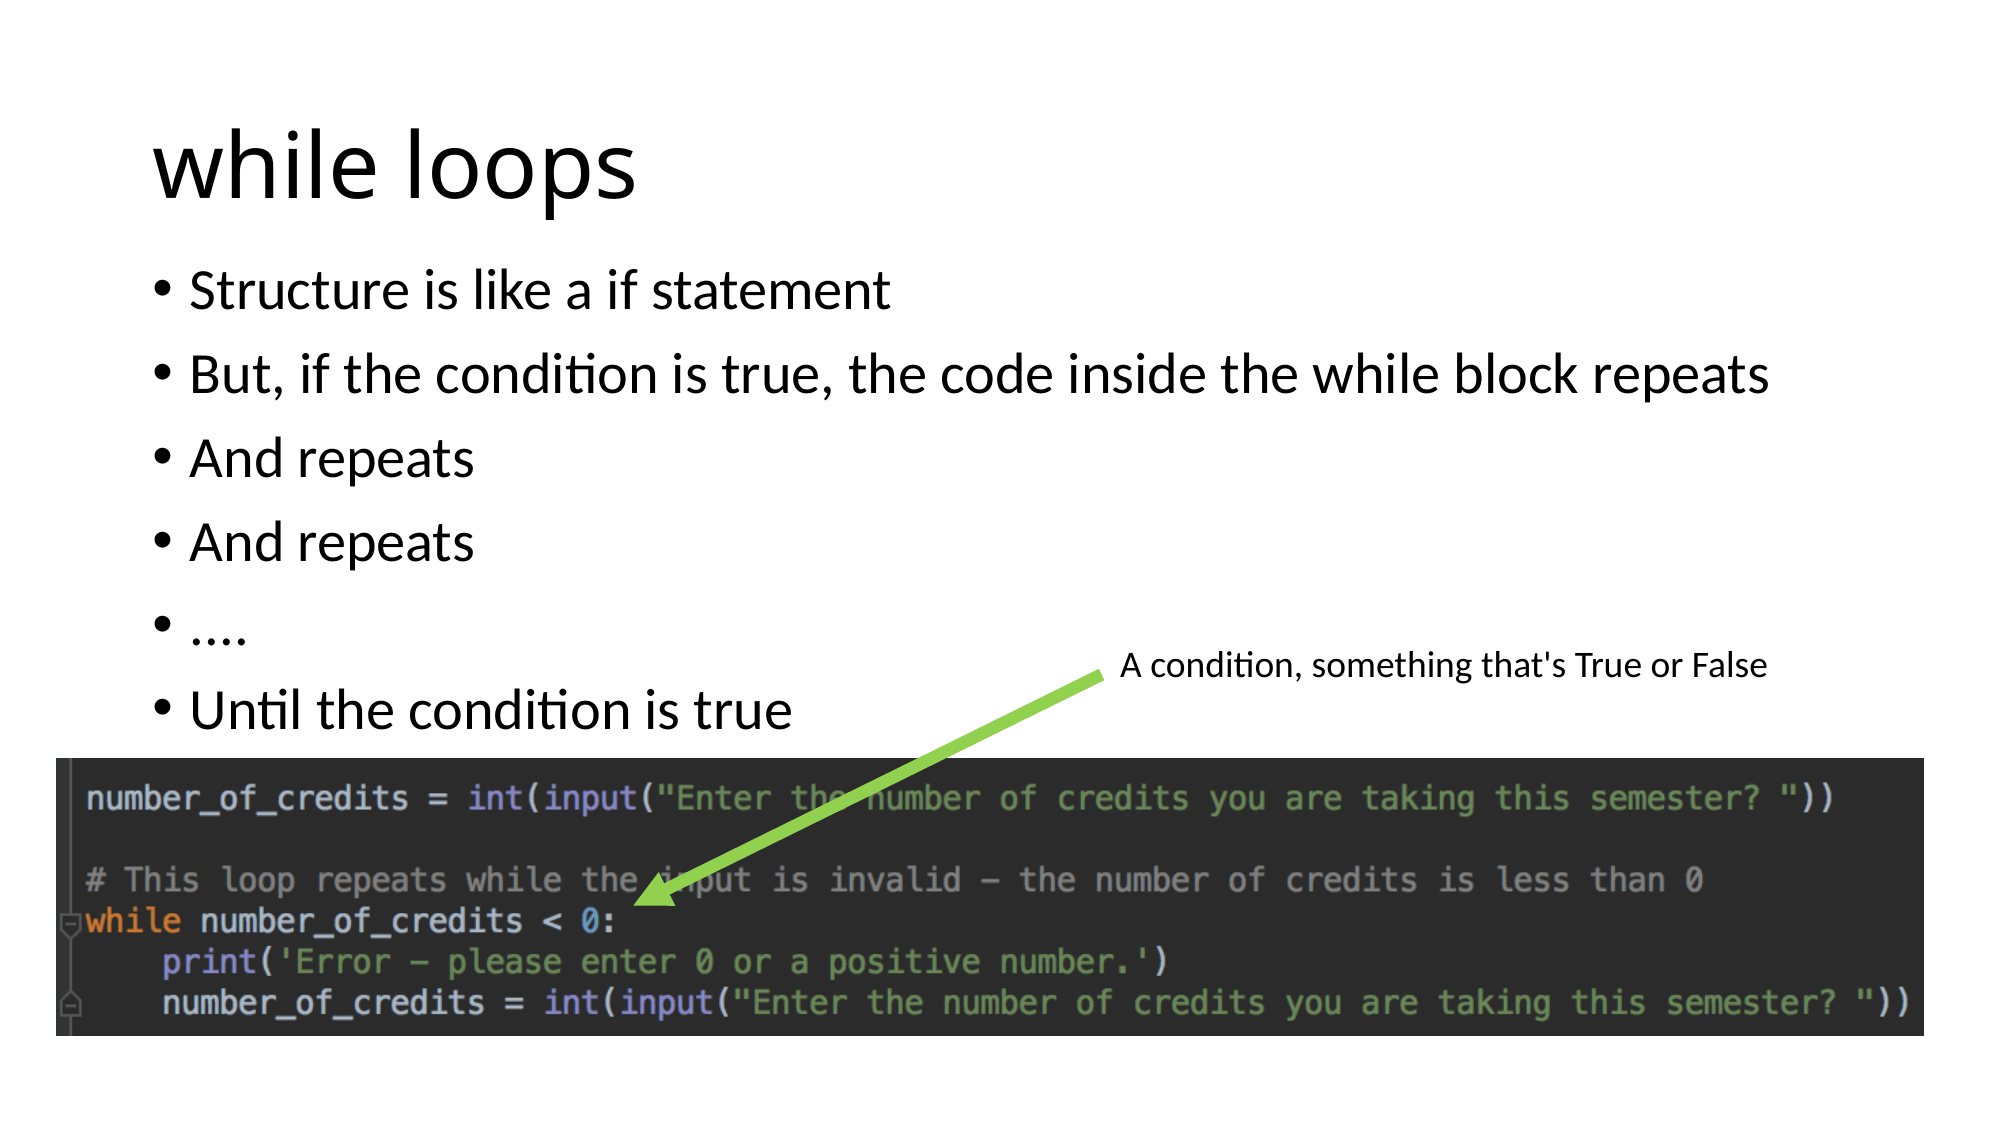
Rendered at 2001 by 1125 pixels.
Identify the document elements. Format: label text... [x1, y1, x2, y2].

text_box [633, 674, 1102, 906]
title while loops [137, 59, 1863, 252]
picture [56, 758, 1924, 1036]
text_box A condition, something that's True or False [1105, 633, 1784, 693]
list Structure is like a if statement But, if the condition is true, the code inside the while block repeats And repeats And repeats .... Until the condition is true [137, 252, 1863, 758]
